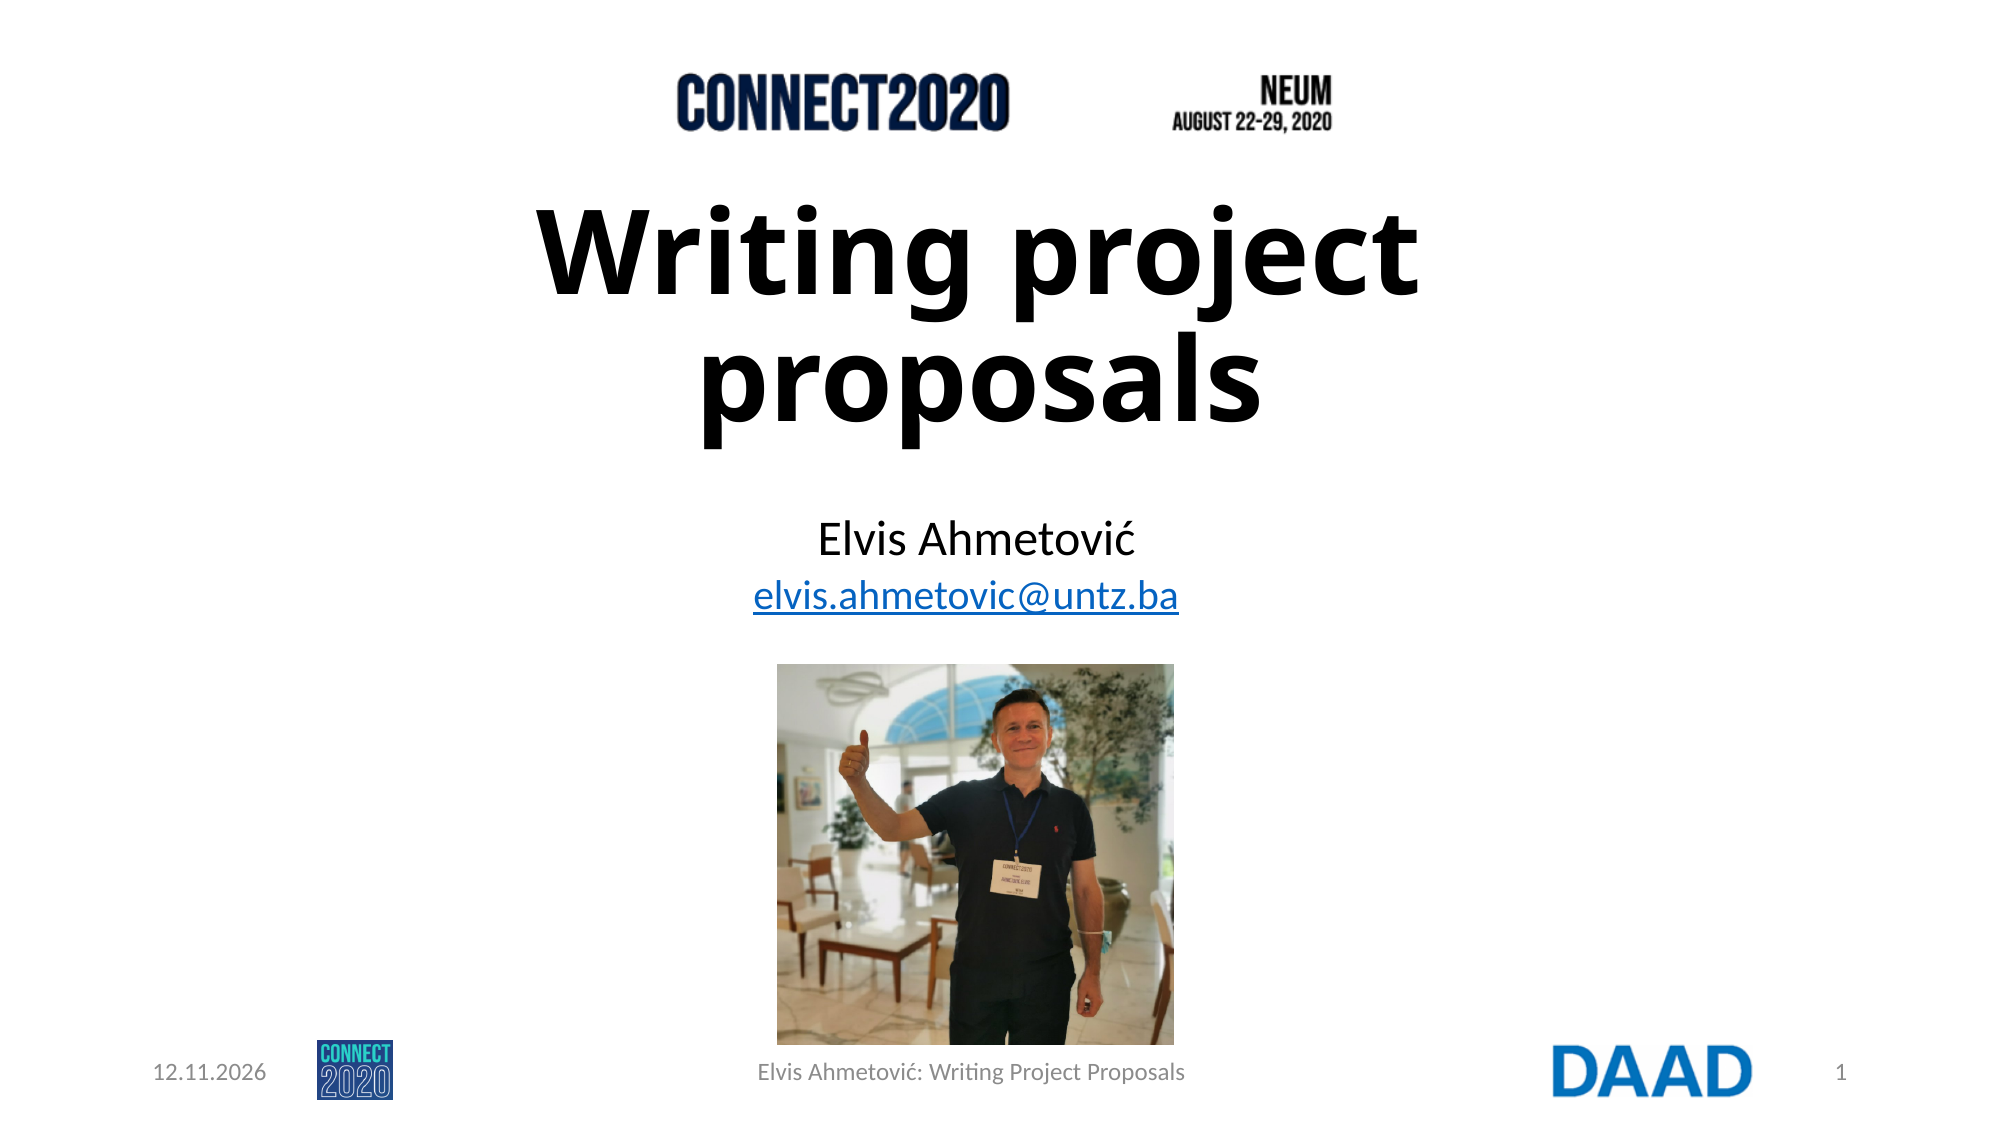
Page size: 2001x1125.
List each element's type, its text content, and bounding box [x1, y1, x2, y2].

subtitle Elvis Ahmetović elvis.ahmetovic@untz.ba [226, 504, 1727, 777]
picture [1551, 1040, 1756, 1100]
title Writing project proposals [229, 184, 1730, 455]
picture [667, 61, 1344, 137]
picture [777, 664, 1174, 1045]
picture [317, 1040, 393, 1100]
